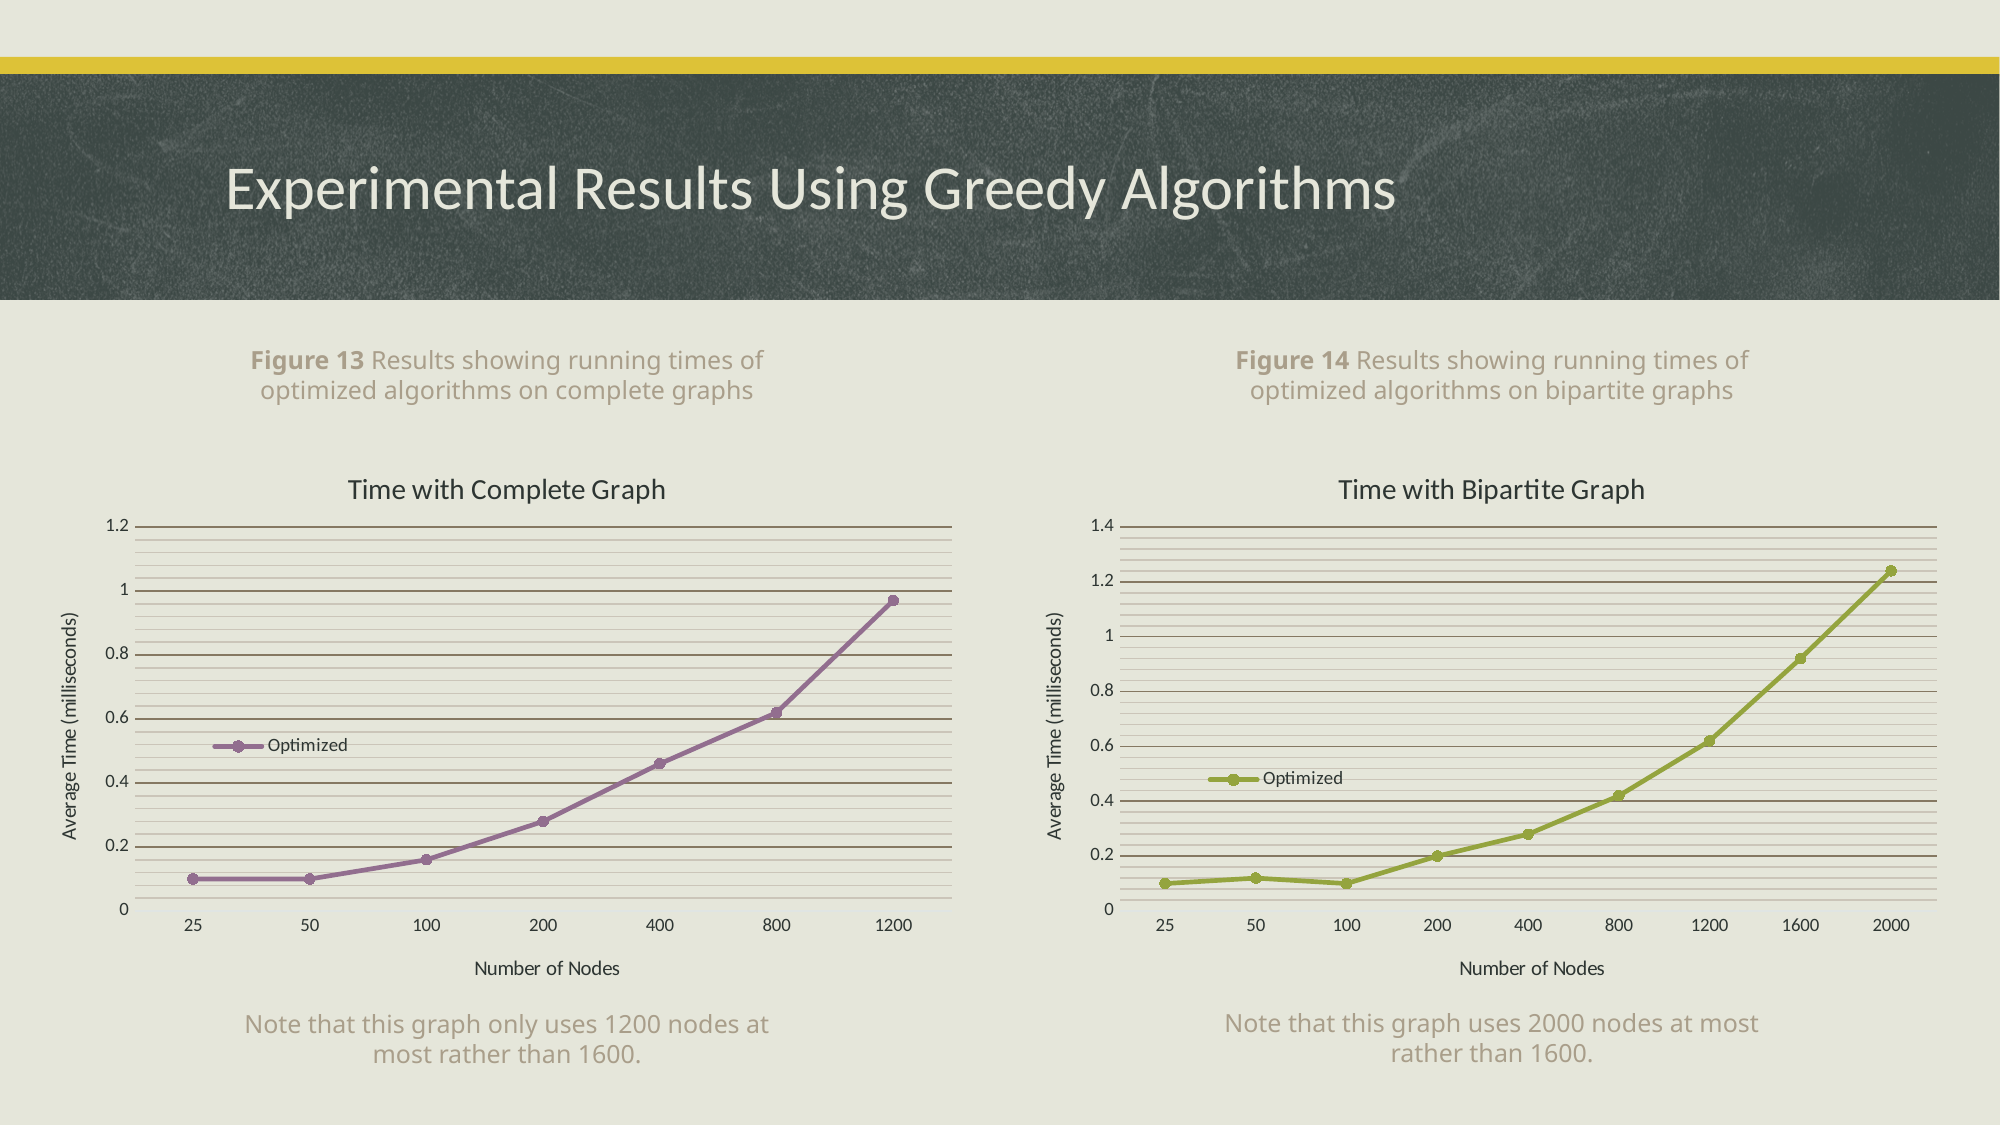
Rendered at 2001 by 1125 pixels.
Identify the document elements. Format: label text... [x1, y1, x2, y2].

text_box Note that this graph only uses 1200 nodes at most rather than 1600. [209, 1002, 805, 1076]
chart [1027, 449, 1958, 1002]
text_box Figure 14 Results showing running times of optimized algorithms on bipartite graphs [1194, 336, 1790, 412]
picture [0, 74, 2000, 300]
chart [42, 449, 973, 1002]
title Experimental Results Using Greedy Algorithms [210, 76, 1790, 300]
text_box Figure 13 Results showing running times of optimized algorithms on complete graphs [209, 336, 805, 412]
text_box Note that this graph uses 2000 nodes at most rather than 1600. [1194, 1002, 1790, 1076]
